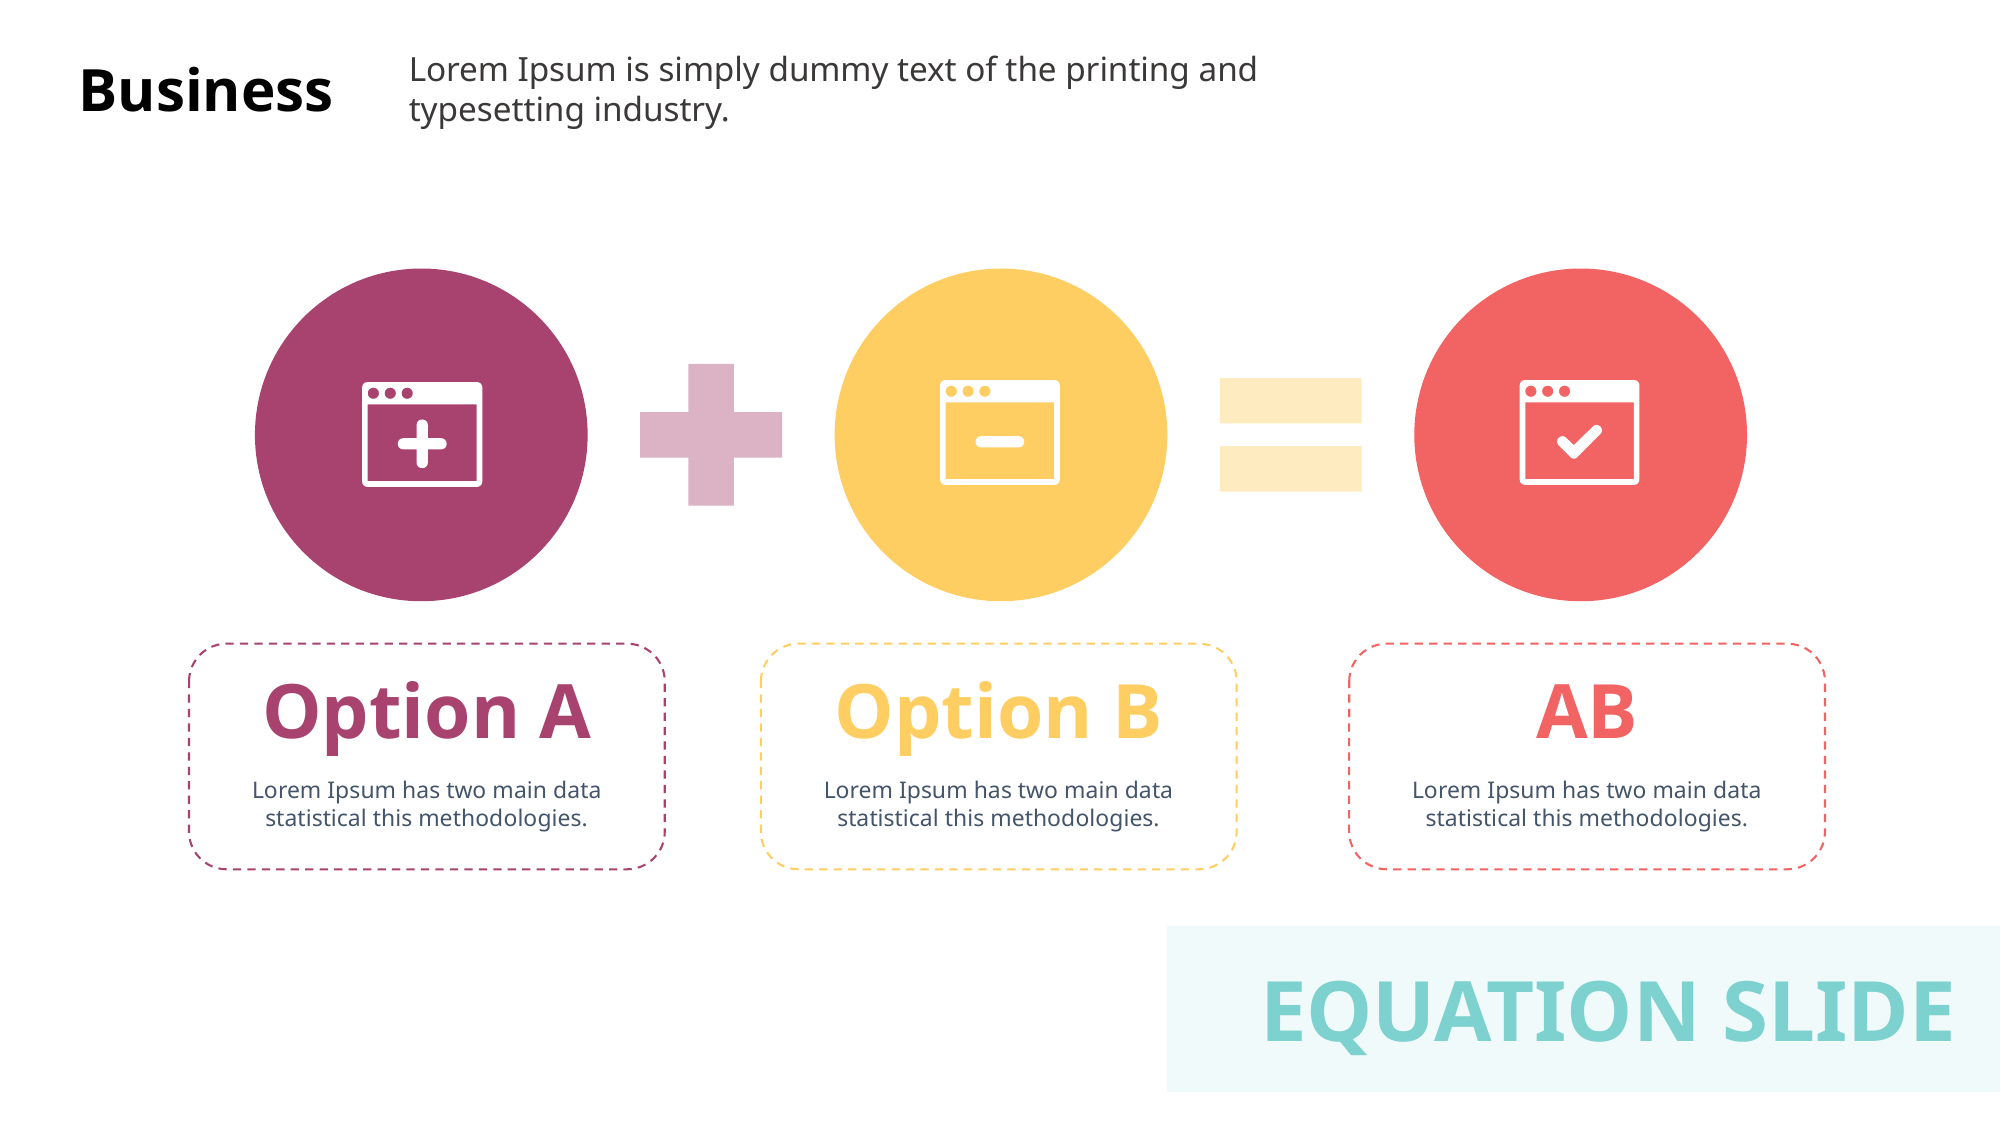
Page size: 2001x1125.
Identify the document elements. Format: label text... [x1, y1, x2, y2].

text_box [834, 268, 1168, 602]
text_box [254, 268, 588, 602]
text_box Lorem Ipsum is simply dummy text of the printing and typesetting industry. [394, 41, 1395, 136]
text_box [759, 642, 1238, 871]
text_box [1519, 380, 1640, 485]
text_box [940, 380, 1060, 485]
text_box [640, 363, 783, 506]
text_box [1166, 925, 2000, 1093]
text_box Business [63, 46, 349, 131]
text_box EQUATION SLIDE [1245, 950, 1971, 1066]
text_box [362, 382, 483, 487]
text_box [1219, 378, 1362, 424]
text_box [187, 642, 666, 871]
text_box [1219, 446, 1362, 492]
text_box [1348, 642, 1827, 871]
text_box [1414, 268, 1748, 602]
